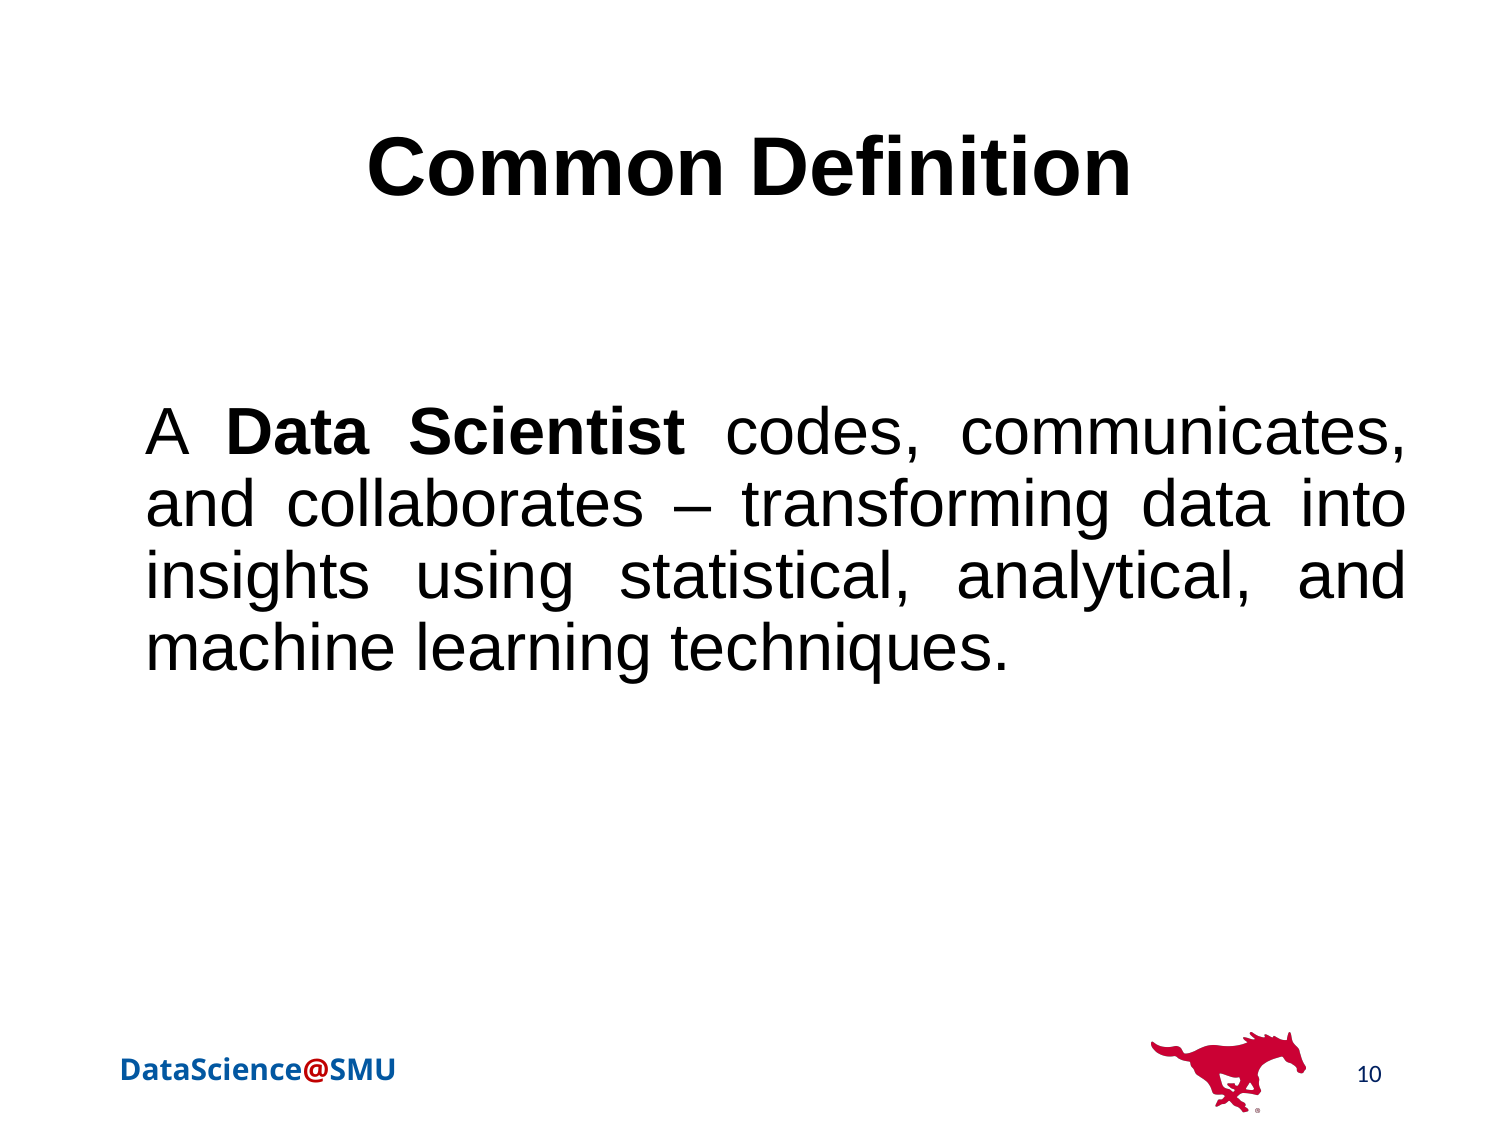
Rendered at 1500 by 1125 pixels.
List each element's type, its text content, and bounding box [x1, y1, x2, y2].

list A Data Scientist codes, communicates, and collaborates – transforming data into insights using statistical, analytical, and machine learning techniques. [130, 389, 1425, 822]
slide_number 10 [1059, 1042, 1397, 1103]
picture [1151, 1032, 1306, 1042]
title Common Definition [103, 59, 1397, 278]
picture [1151, 1103, 1306, 1113]
